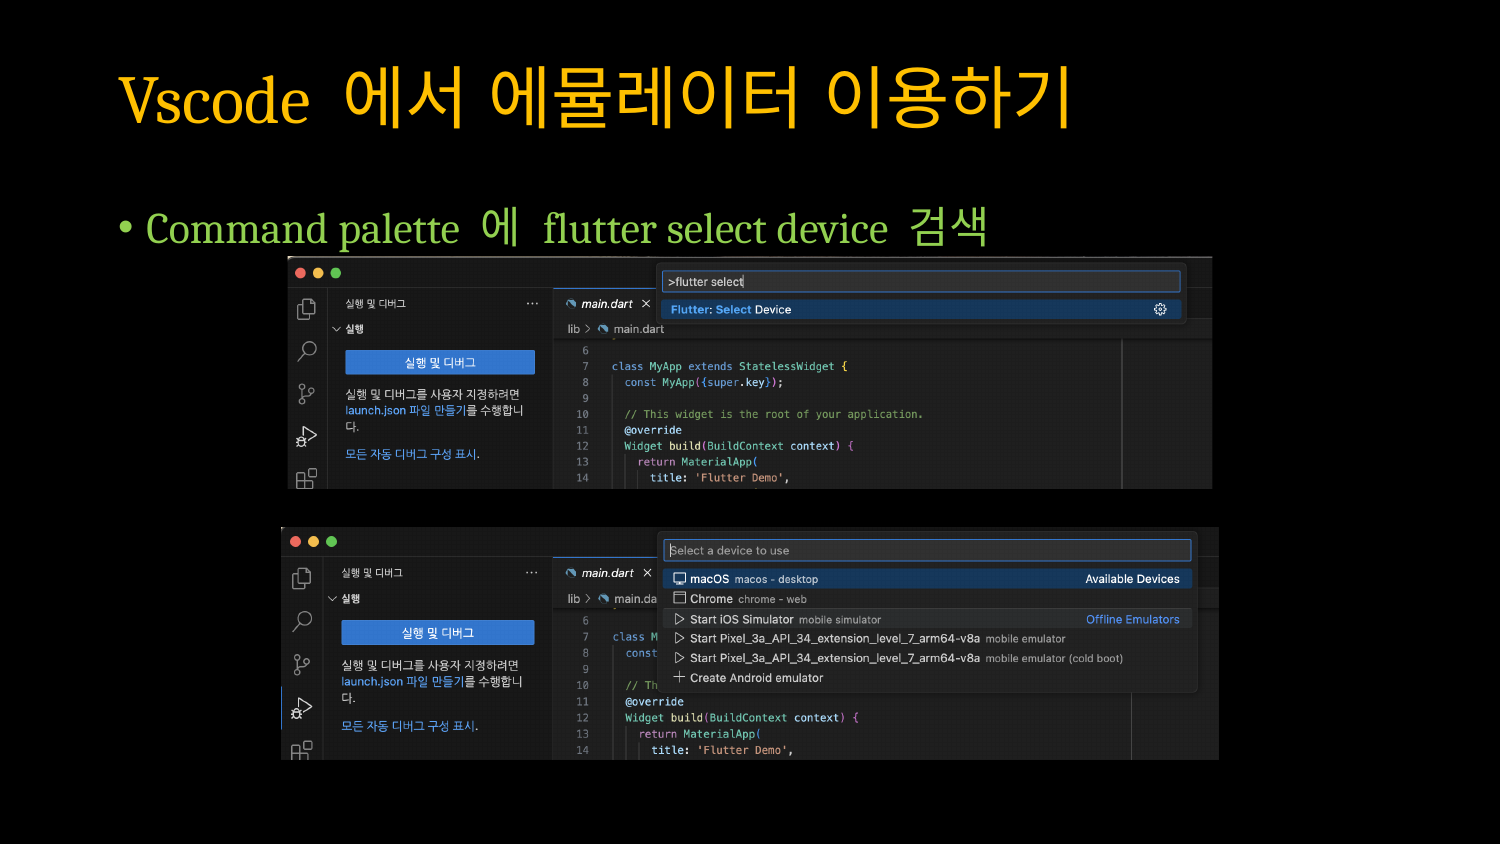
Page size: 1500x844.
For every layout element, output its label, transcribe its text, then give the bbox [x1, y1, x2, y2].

title Vscode 에서 에뮬레이터 이용하기 [103, 44, 1397, 159]
picture [281, 527, 1219, 760]
list Command palette 에 flutter select device 검색 [103, 198, 1397, 760]
picture [287, 256, 1213, 489]
